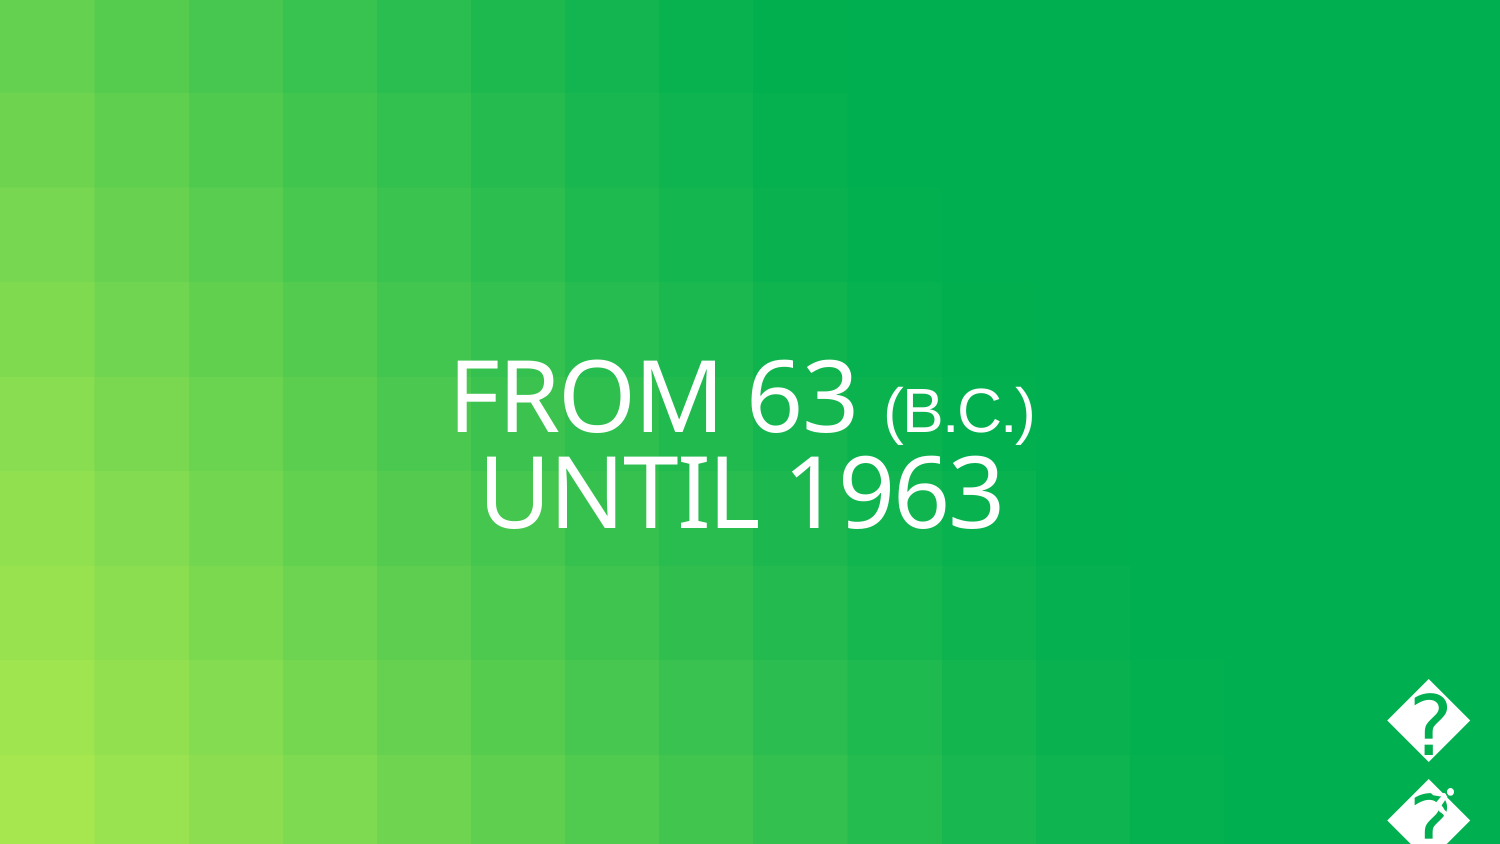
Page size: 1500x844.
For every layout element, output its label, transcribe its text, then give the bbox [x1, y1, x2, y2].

text_box 🏛 [1371, 664, 1480, 844]
title from 63 (B.C.) until 1963 [128, 190, 1372, 548]
picture [0, 0, 1500, 844]
